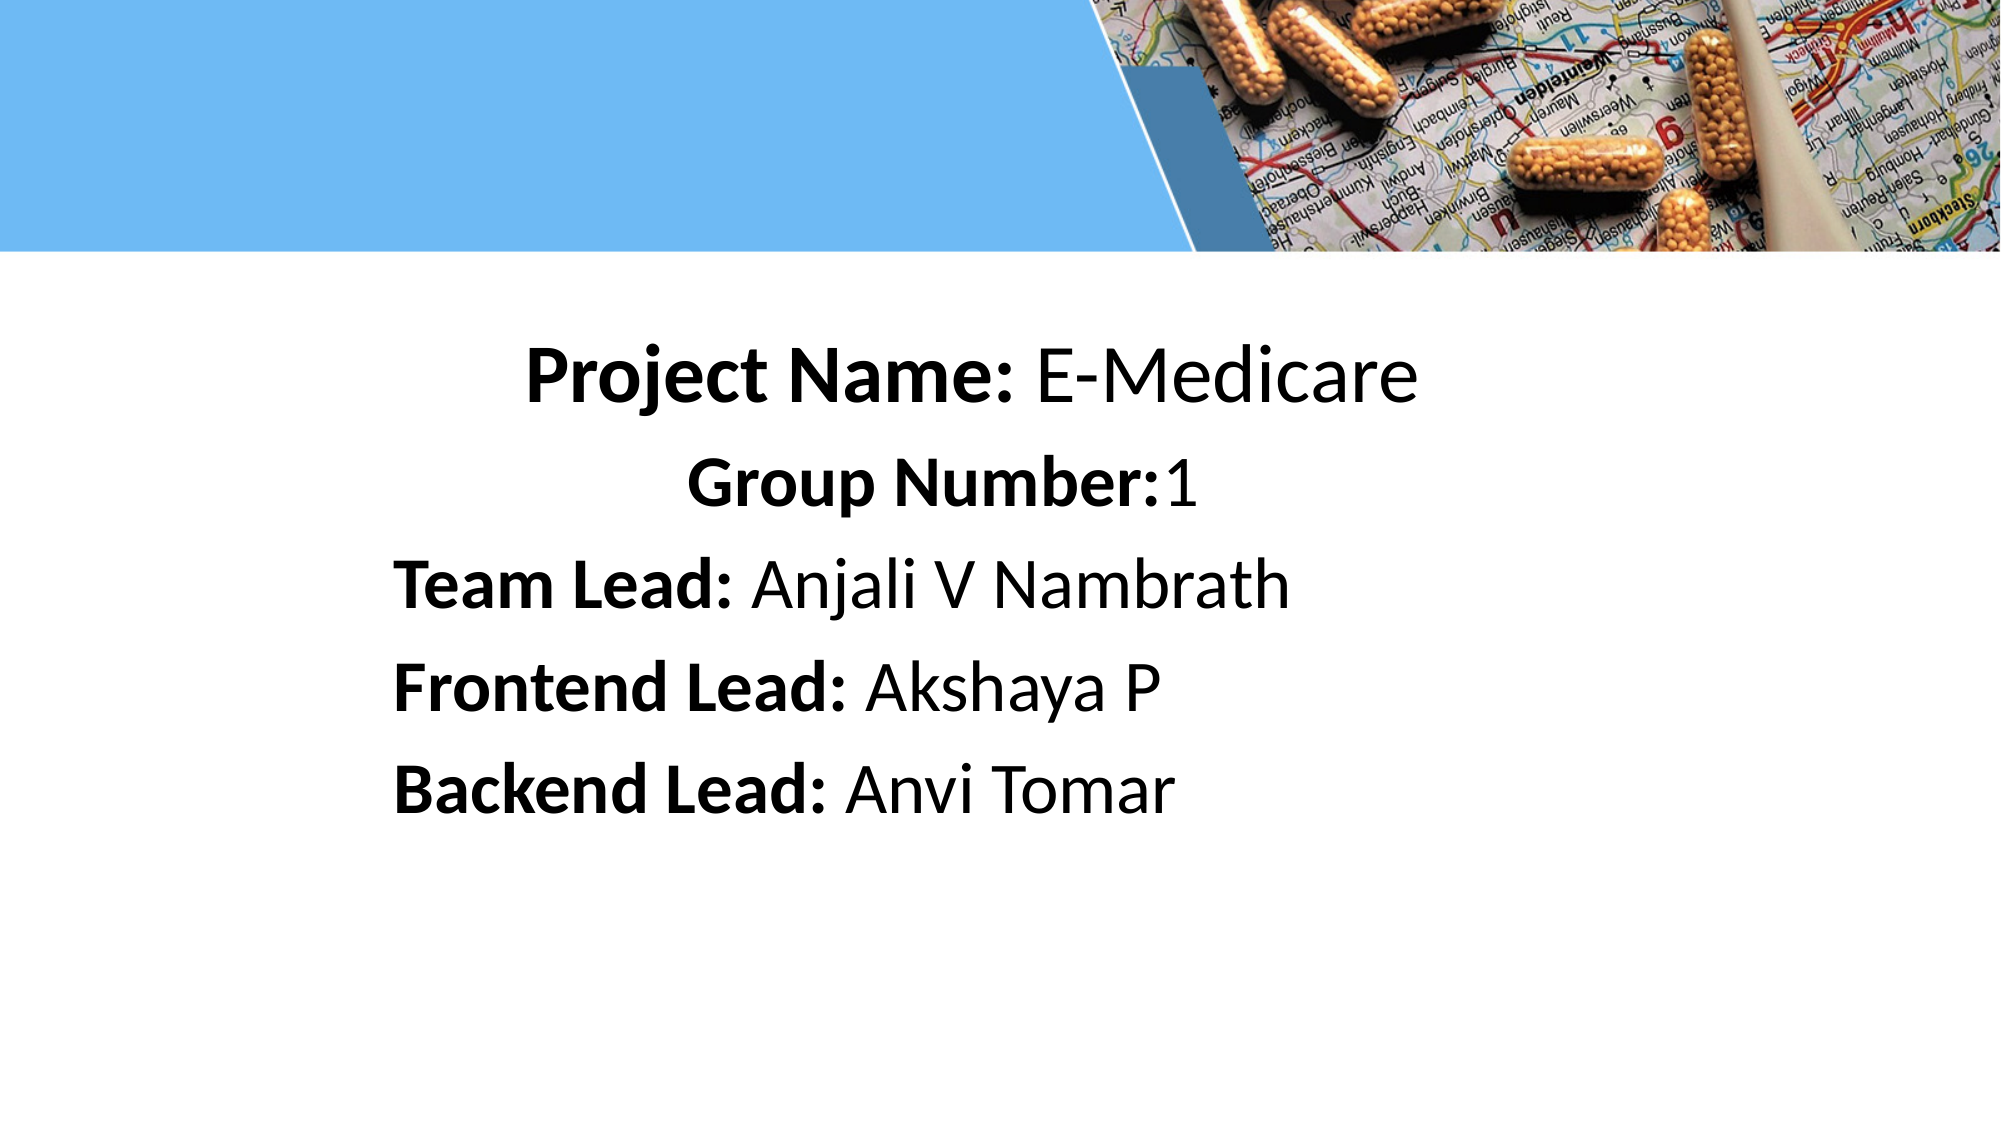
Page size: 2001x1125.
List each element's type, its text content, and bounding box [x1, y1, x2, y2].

picture [0, 0, 2001, 1125]
list Project Name: E-Medicare Group Number:1 Team Lead: Anjali V Nambrath Frontend Lead: Akshaya P Backend Lead: Anvi Tomar [78, 311, 1848, 860]
